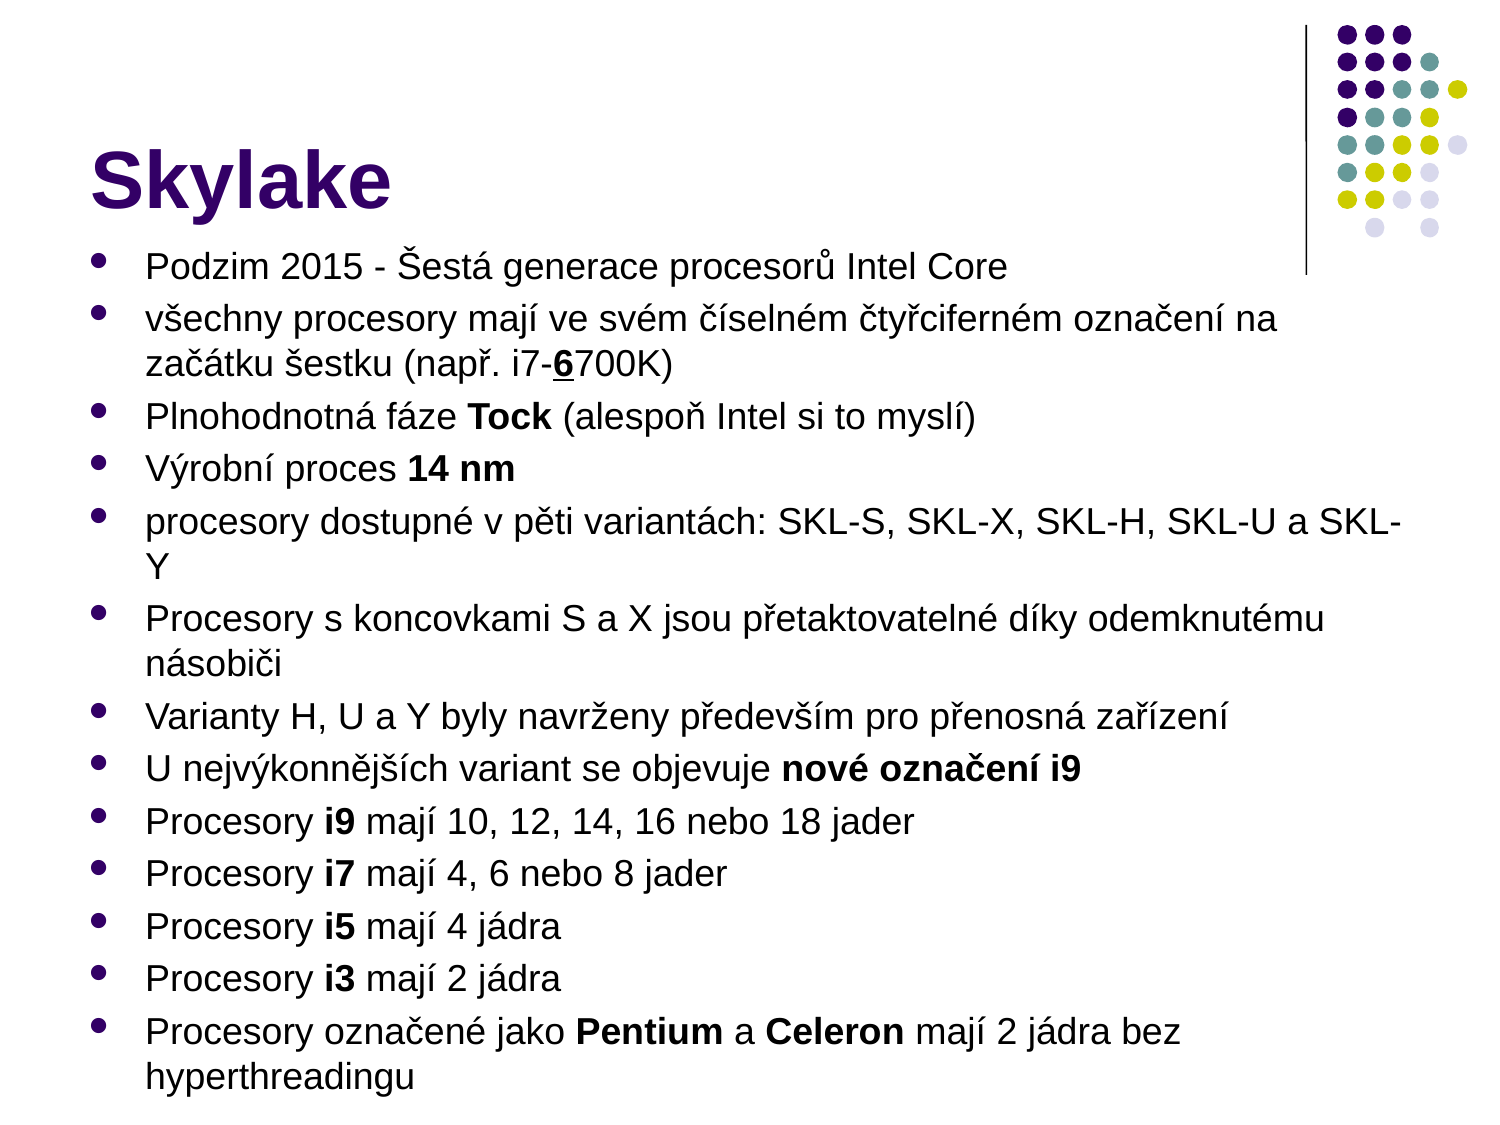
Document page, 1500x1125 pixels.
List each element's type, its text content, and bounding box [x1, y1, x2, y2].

list Podzim 2015 - Šestá generace procesorů Intel Core všechny procesory mají ve svém číselném čtyřciferném označení na začátku šestku (např. i7-6700K) Plnohodnotná fáze Tock (alespoň Intel si to myslí) Výrobní proces 14 nm procesory dostupné v pěti variantách: SKL-S, SKL-X, SKL-H, SKL-U a SKL-Y Procesory s koncovkami S a X jsou přetaktovatelné díky odemknutému násobiči Varianty H, U a Y byly navrženy především pro přenosná zařízení U nejvýkonnějších variant se objevuje nové označení i9 Procesory i9 mají 10, 12, 14, 16 nebo 18 jader Procesory i7 mají 4, 6 nebo 8 jader Procesory i5 mají 4 jádra Procesory i3 mají 2 jádra Procesory označené jako Pentium a Celeron mají 2 jádra bez hyperthreadingu [73, 234, 1424, 958]
title Skylake [75, 20, 1313, 233]
